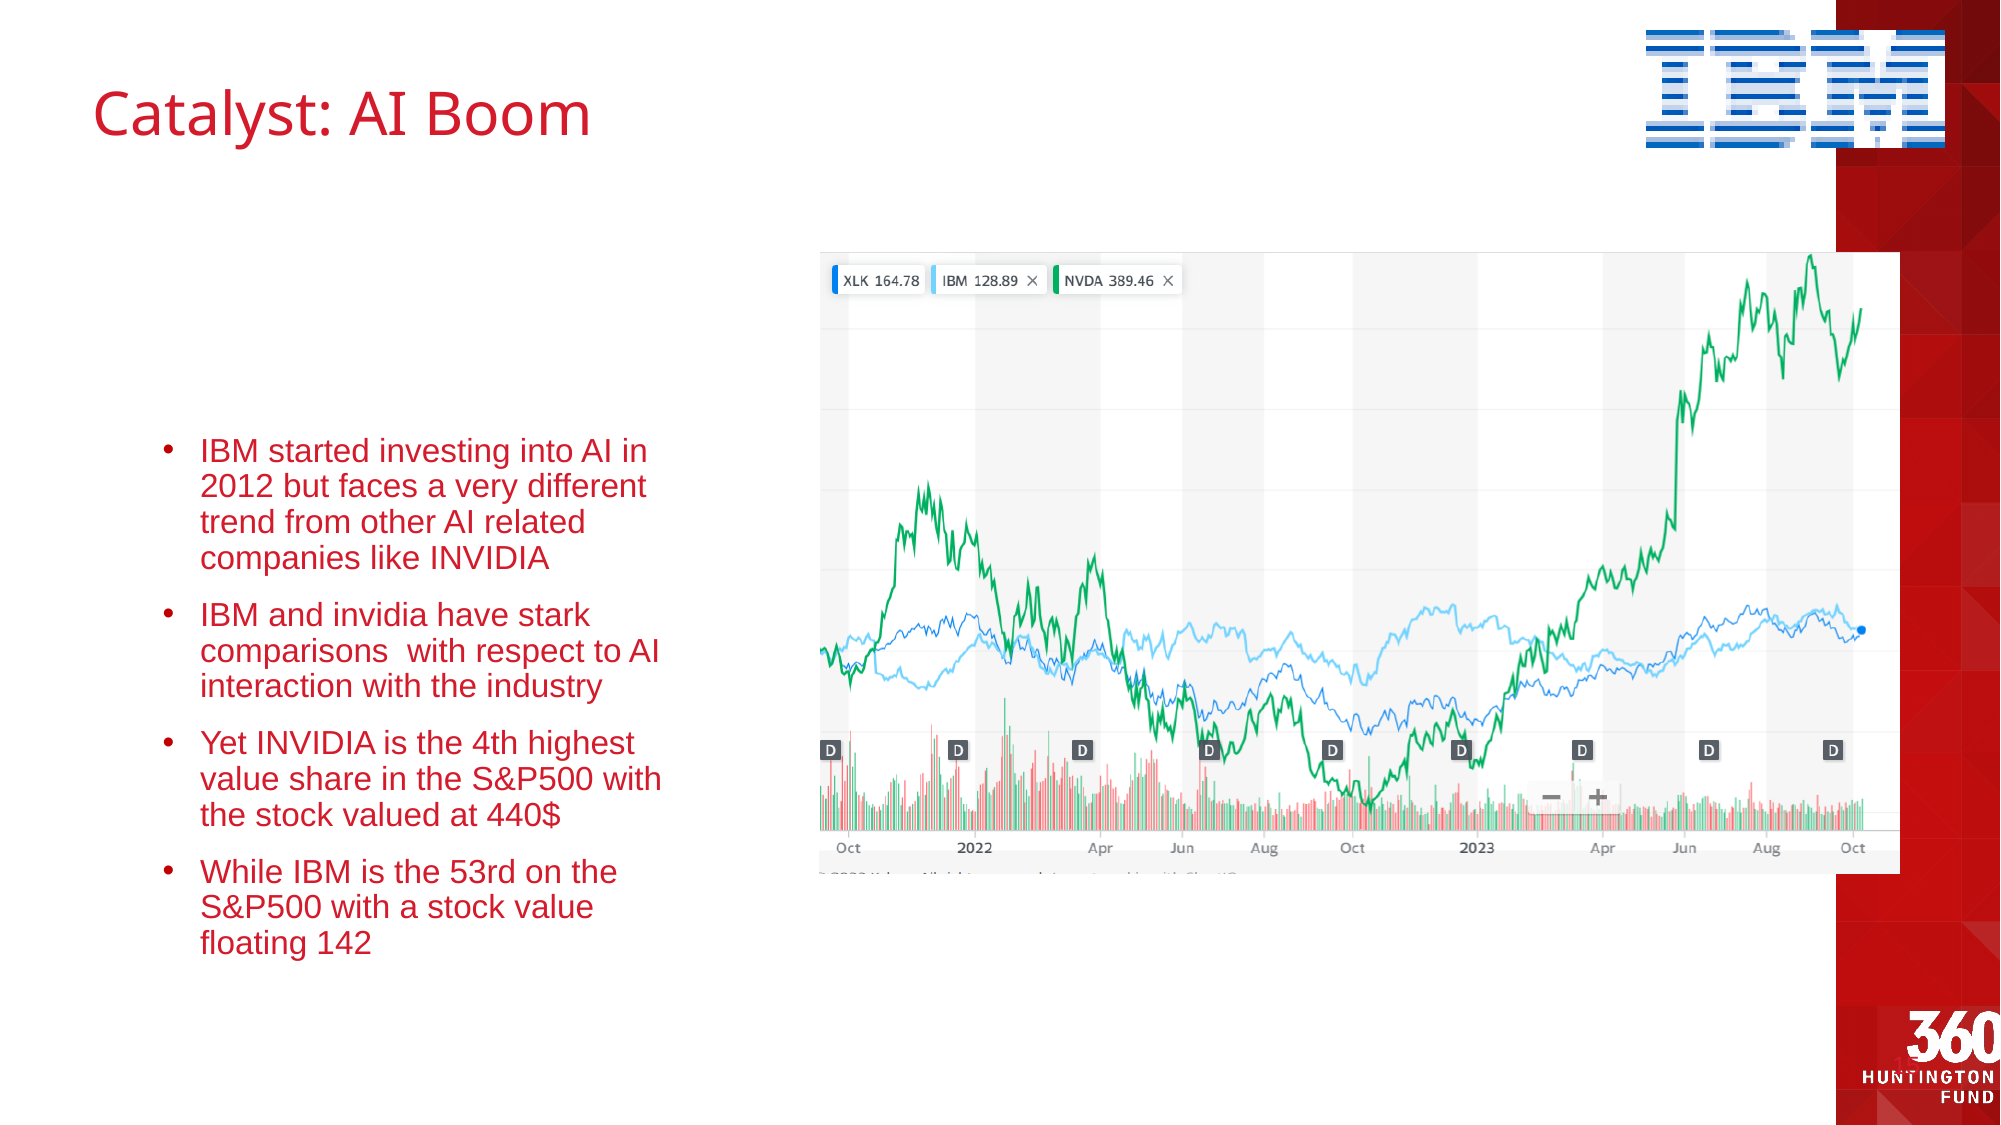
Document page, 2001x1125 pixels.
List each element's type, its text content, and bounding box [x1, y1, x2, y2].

picture [819, 0, 2000, 1125]
title Catalyst: AI Boom [77, 43, 935, 156]
list IBM started investing into AI in 2012 but faces a very different trend from other AI related companies like INVIDIA IBM and invidia have stark comparisons with respect to AI interaction with the industry Yet INVIDIA is the 4th highest value share in the S&P500 with the stock valued at 440$ While IBM is the 53rd on the S&P500 with a stock value floating 142 [147, 425, 703, 1025]
slide_number 15 [1877, 1042, 1968, 1103]
